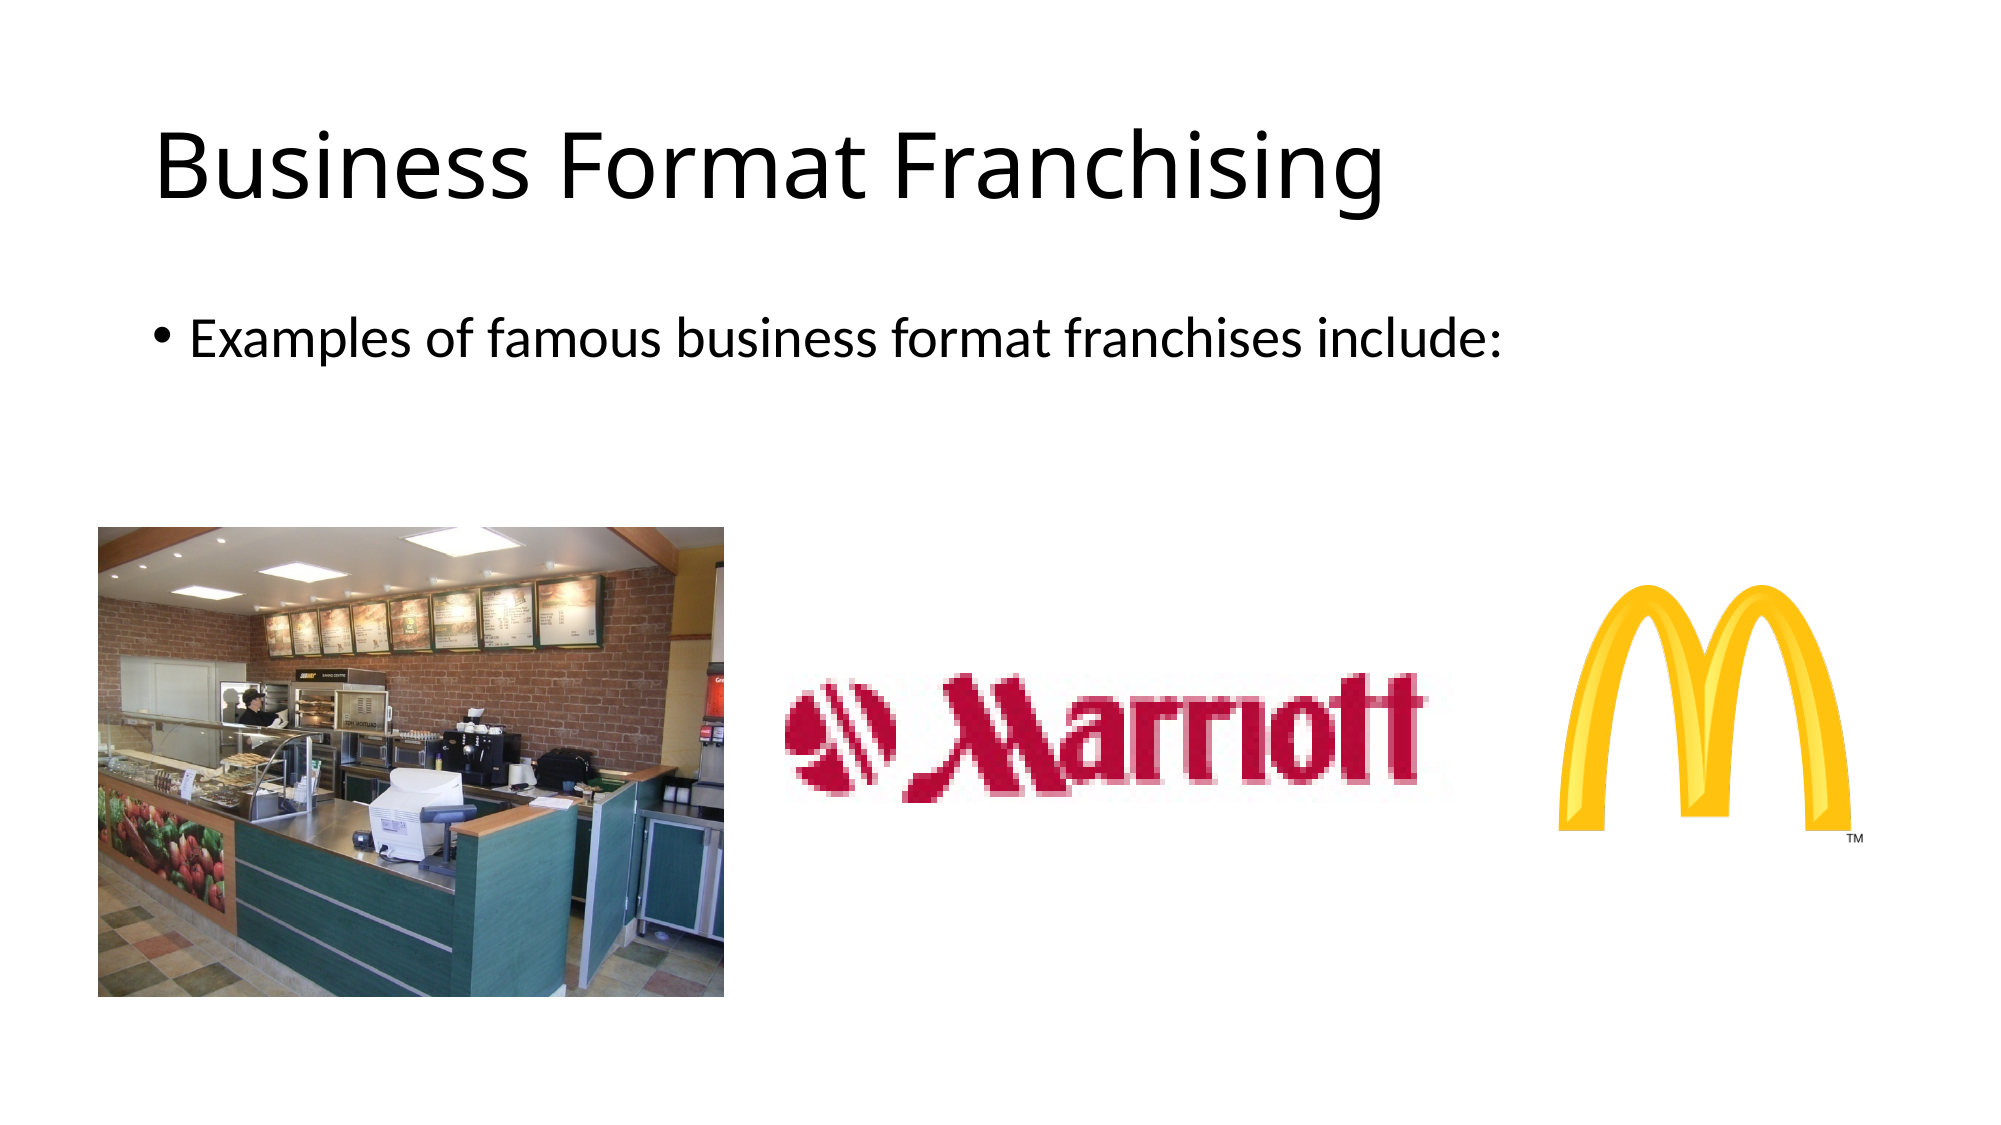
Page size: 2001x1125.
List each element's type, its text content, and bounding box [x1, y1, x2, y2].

title Business Format Franchising [137, 59, 1863, 278]
list Examples of famous business format franchises include: [137, 299, 1863, 1014]
picture [784, 673, 1453, 803]
picture [1558, 584, 1863, 843]
picture [98, 527, 724, 997]
